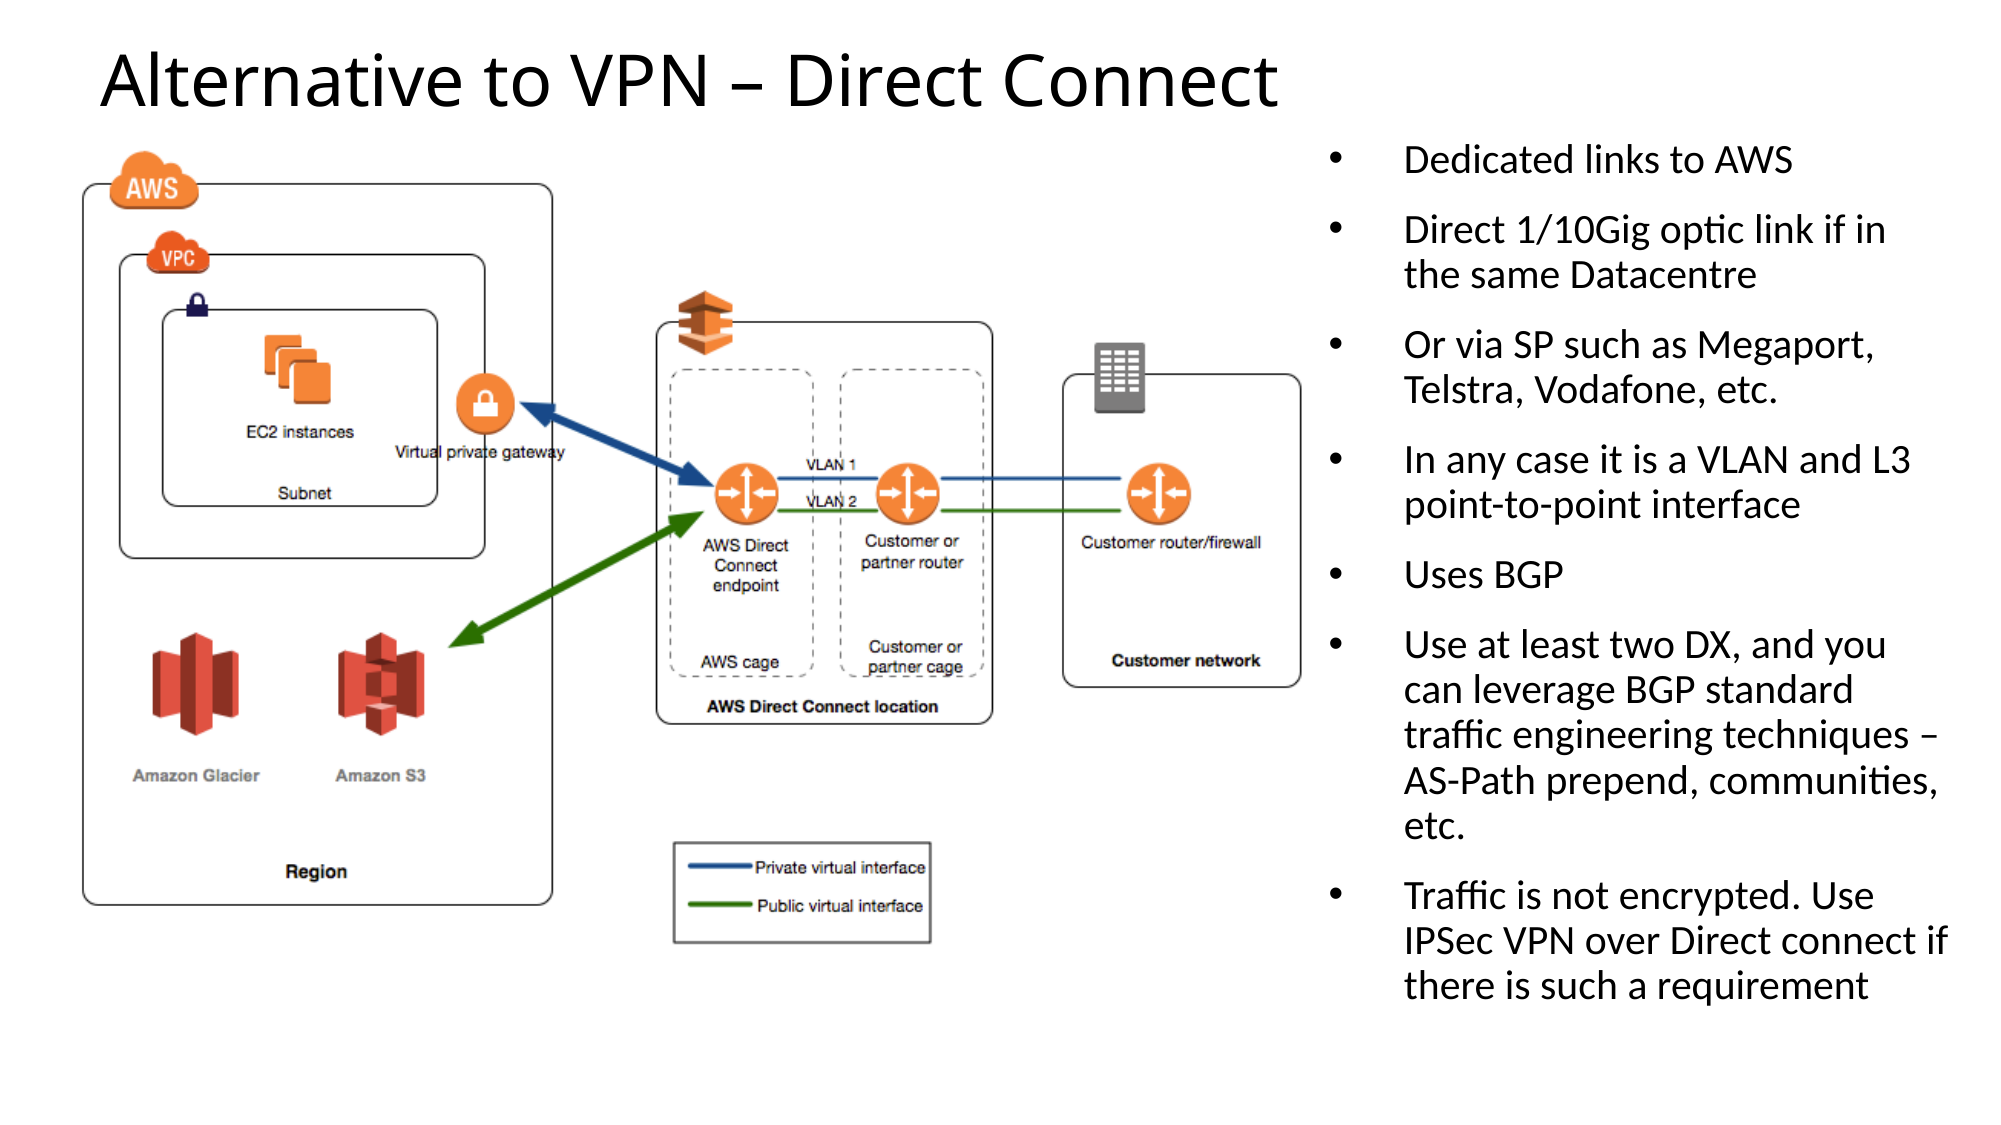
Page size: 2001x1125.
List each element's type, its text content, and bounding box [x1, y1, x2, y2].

list Dedicated links to AWS Direct 1/10Gig optic link if in the same Datacentre Or via SP such as Megaport, Telstra, Vodafone, etc. In any case it is a VLAN and L3 point-to-point interface Uses BGP Use at least two DX, and you can leverage BGP standard traffic engineering techniques – AS-Path prepend, communities, etc. Traffic is not encrypted. Use IPSec VPN over Direct connect if there is such a requirement [1313, 130, 1965, 1078]
title Alternative to VPN – Direct Connect [85, 37, 1915, 130]
picture [61, 142, 1314, 952]
